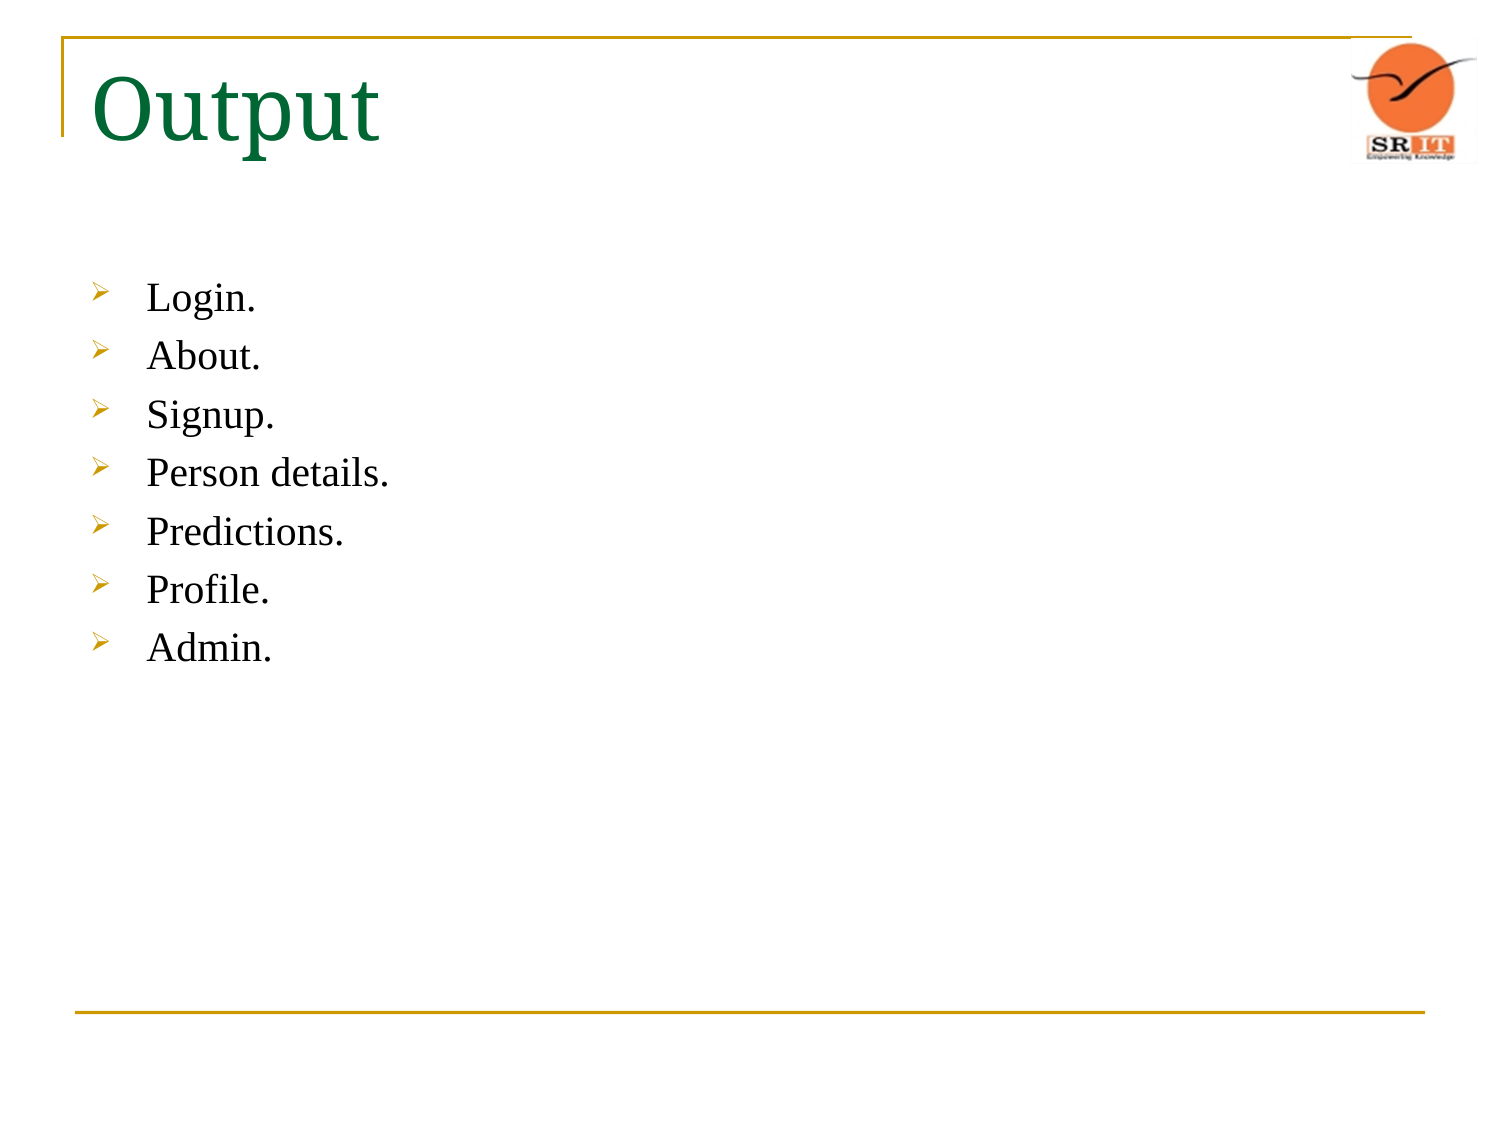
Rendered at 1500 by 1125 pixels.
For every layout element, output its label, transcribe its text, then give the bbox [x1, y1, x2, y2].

list Login. About. Signup. Person details. Predictions. Profile. Admin. [74, 262, 1426, 1006]
title Output [74, 45, 1426, 233]
picture [1350, 37, 1478, 165]
